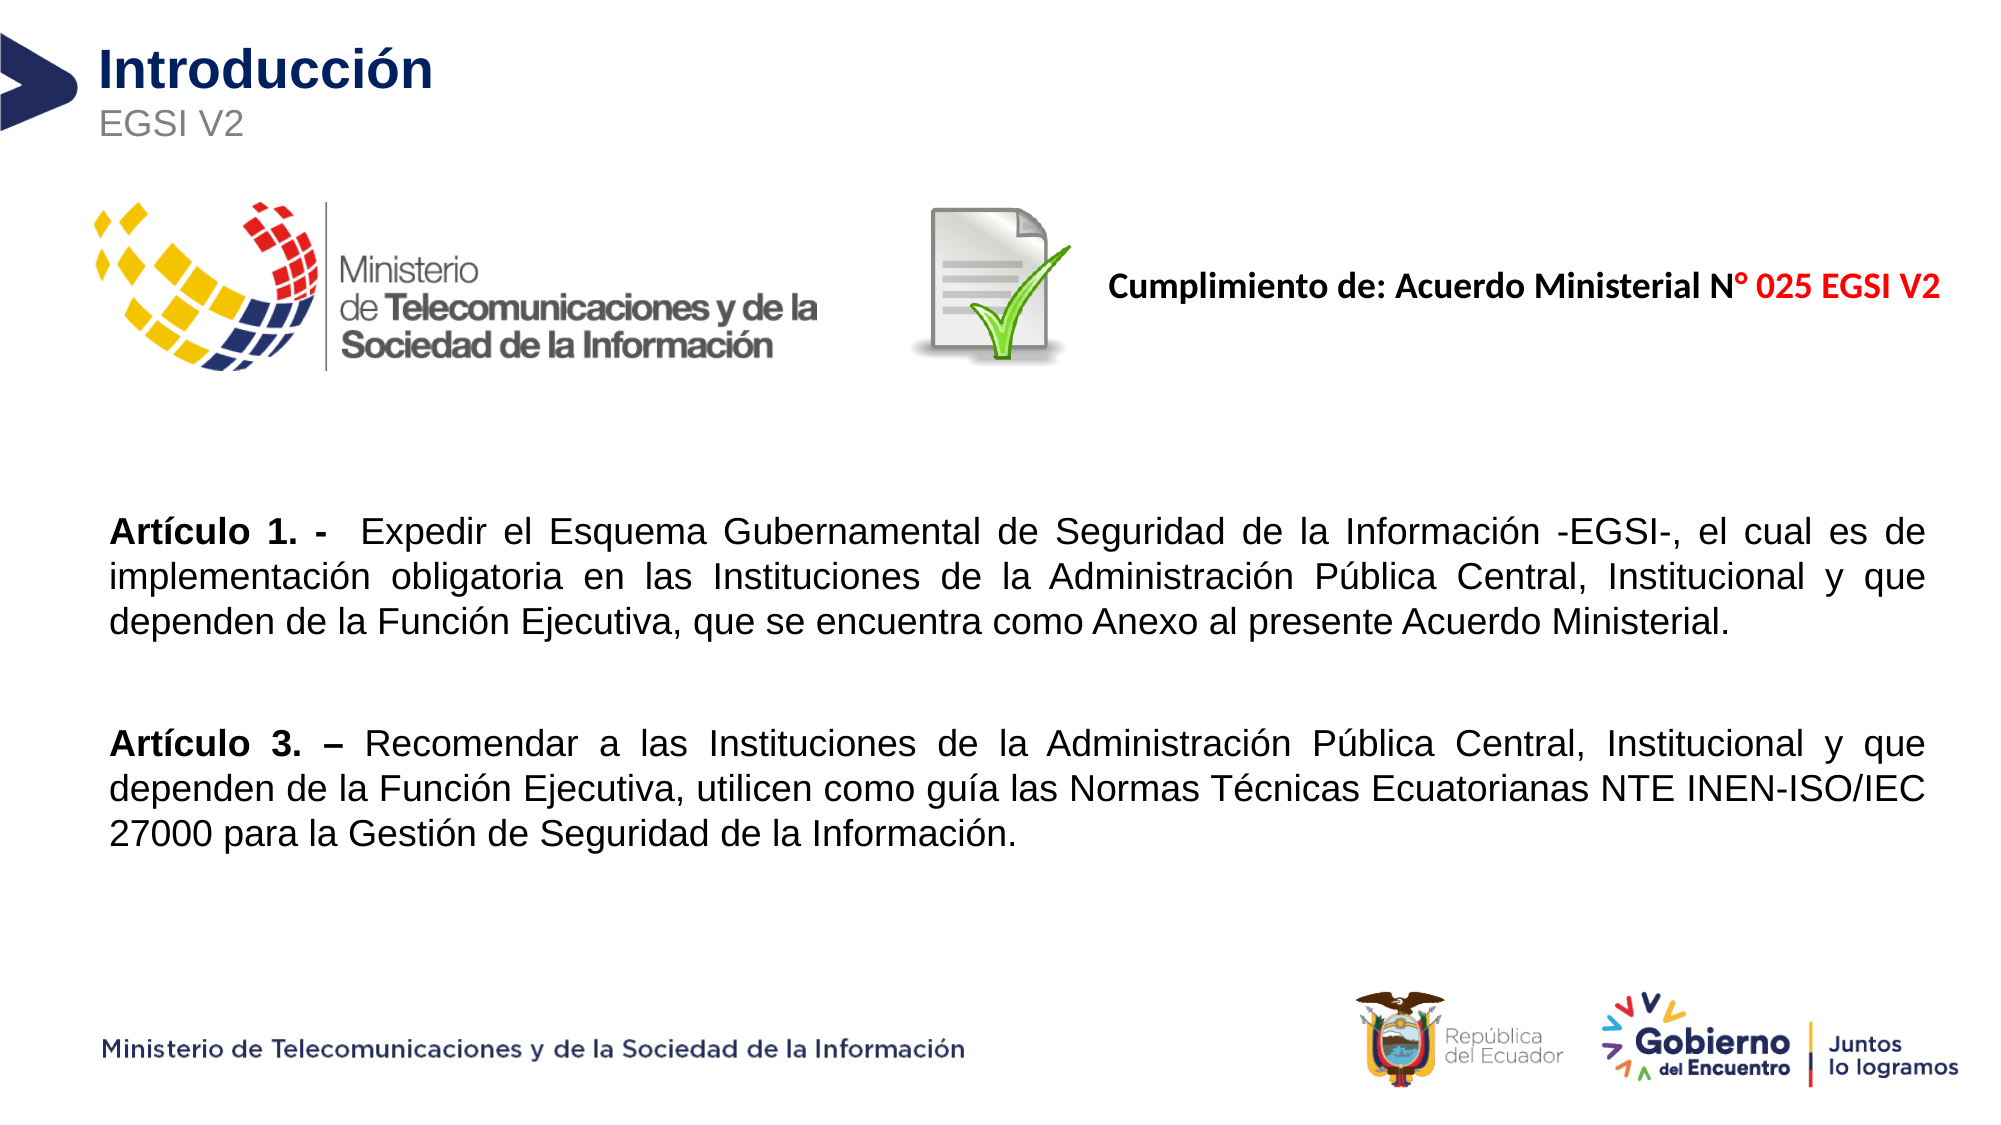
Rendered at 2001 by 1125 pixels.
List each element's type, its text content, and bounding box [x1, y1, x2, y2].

text_box EGSI V2 [78, 99, 1227, 143]
text_box Cumplimiento de: Acuerdo Ministerial N° 025 EGSI V2 [1101, 253, 1964, 314]
text_box Introducción [78, 30, 1227, 99]
picture [0, 0, 1999, 1125]
text_box Artículo 3. – Recomendar a las Instituciones de la Administración Pública Central, Institucional y que dependen de la Función Ejecutiva, utilicen como guía las Normas Técnicas Ecuatorianas NTE INEN-ISO/IEC 27000 para la Gestión de Seguridad de la Información. [94, 711, 1942, 862]
text_box Artículo 1. - Expedir el Esquema Gubernamental de Seguridad de la Información -EGSI-, el cual es de implementación obligatoria en las Instituciones de la Administración Pública Central, Institucional y que dependen de la Función Ejecutiva, que se encuentra como Anexo al presente Acuerdo Ministerial. [94, 499, 1942, 650]
